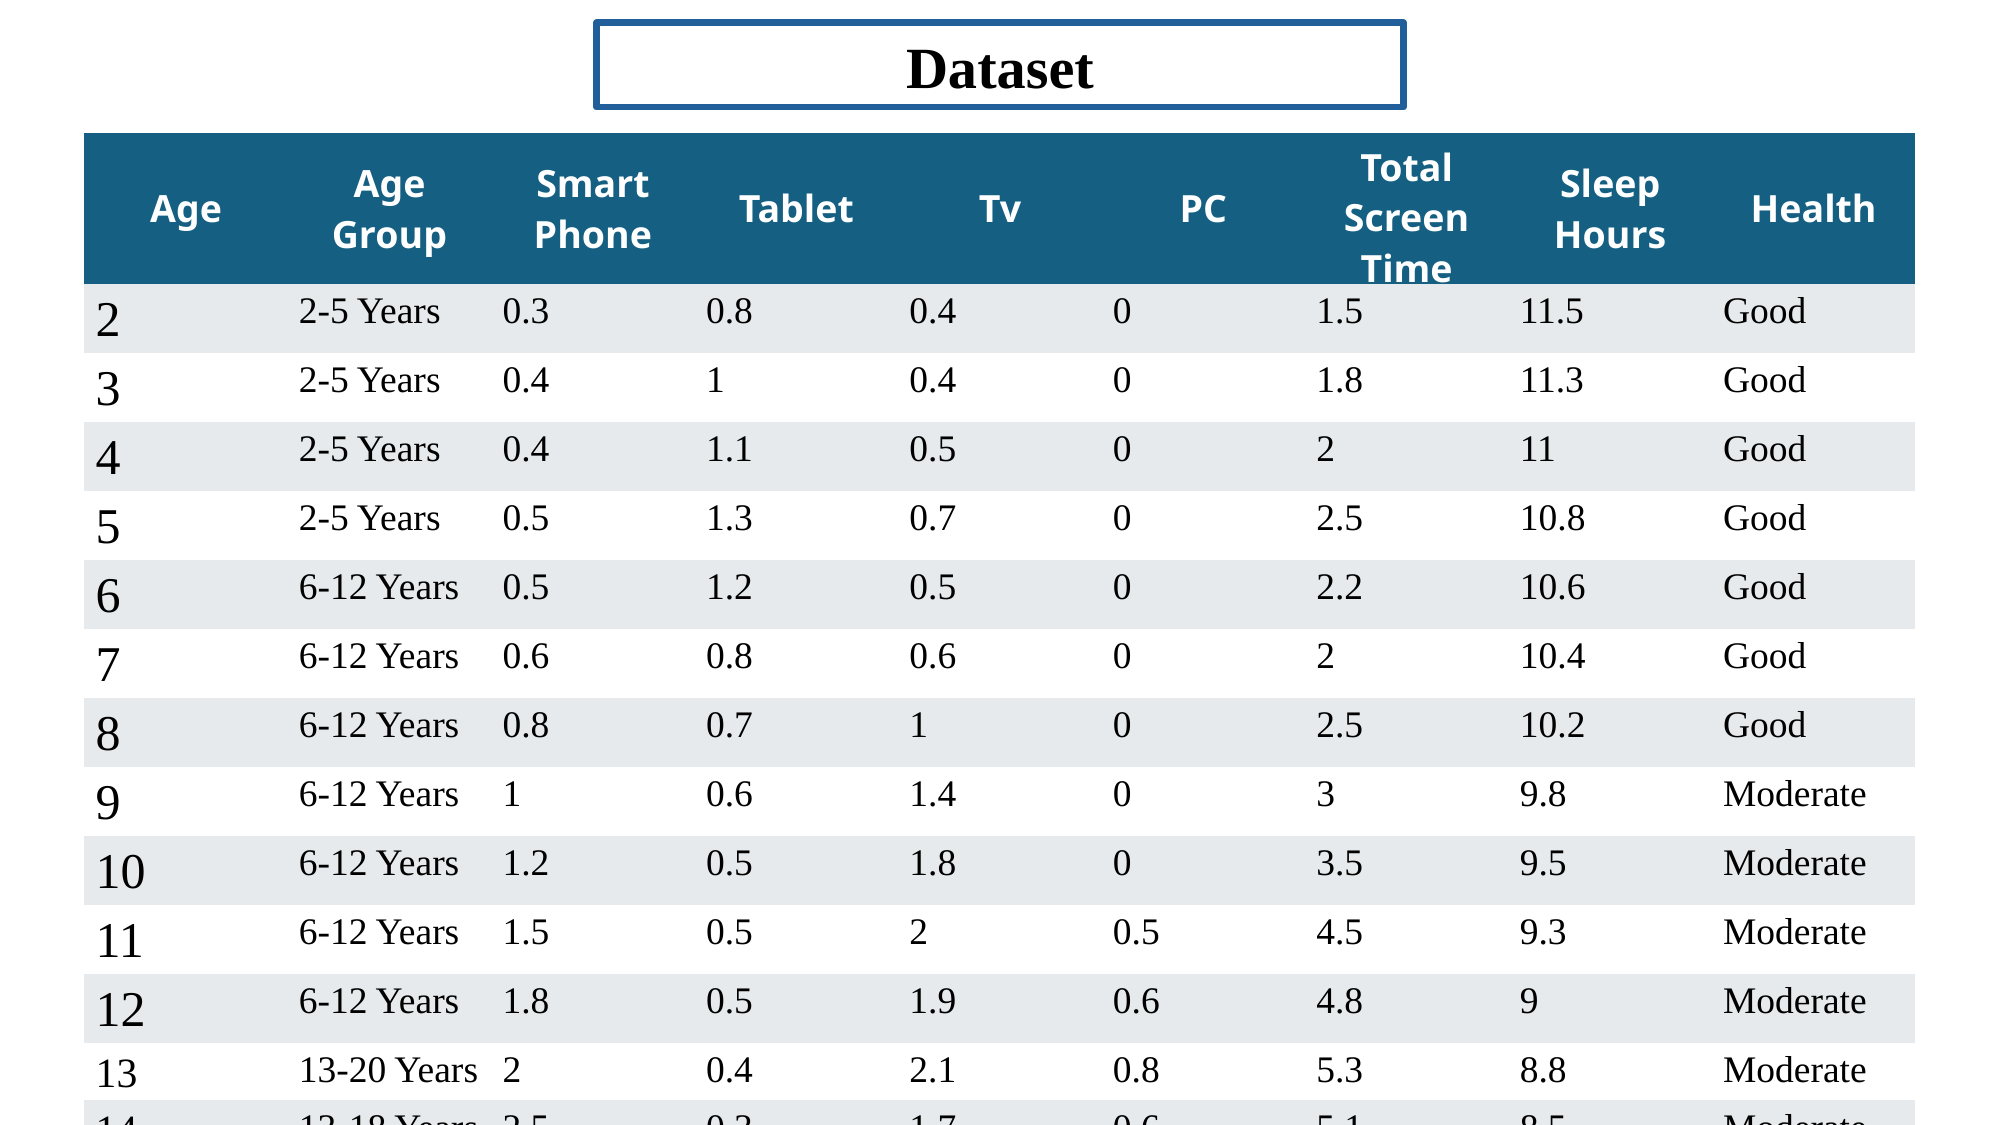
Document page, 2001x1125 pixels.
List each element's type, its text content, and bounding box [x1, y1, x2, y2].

table_cell 6-12 Years [288, 560, 491, 629]
table_cell 6-12 Years [288, 698, 491, 767]
table_cell Moderate [1712, 905, 1915, 974]
table_cell Good [1712, 422, 1915, 491]
table_cell 0.4 [898, 284, 1102, 353]
table_cell 0.6 [491, 629, 695, 698]
table_cell 1.3 [695, 491, 898, 560]
table_cell 10.2 [1509, 698, 1712, 767]
table_cell 14 [84, 1100, 288, 1125]
table_cell 9 [1509, 974, 1712, 1043]
table_cell 5.3 [1305, 1043, 1509, 1100]
table_cell 3 [84, 353, 288, 422]
table_cell 0.8 [491, 698, 695, 767]
table_cell 1.8 [1305, 353, 1509, 422]
table_cell 2 [491, 1043, 695, 1100]
table_cell 0.8 [695, 629, 898, 698]
table_cell 0.7 [695, 698, 898, 767]
table_cell 6-12 Years [288, 905, 491, 974]
table_cell Good [1712, 353, 1915, 422]
table_cell 1.1 [695, 422, 898, 491]
table_cell 0.5 [491, 491, 695, 560]
table_header Tv [898, 133, 1102, 284]
table_cell 4.5 [1305, 905, 1509, 974]
table_cell 9.8 [1509, 767, 1712, 836]
table_cell 12 [84, 974, 288, 1043]
table_cell Moderate [1712, 767, 1915, 836]
table_cell 9.5 [1509, 836, 1712, 905]
table_cell Moderate [1712, 836, 1915, 905]
table_cell 2-5 Years [288, 422, 491, 491]
table_cell 0 [1102, 629, 1305, 698]
table_cell 10.8 [1509, 491, 1712, 560]
table_cell 0.5 [695, 905, 898, 974]
table_cell Moderate [1712, 1100, 1915, 1125]
table_cell 7 [84, 629, 288, 698]
table_cell 0.4 [898, 353, 1102, 422]
table_cell 13-20 Years [288, 1043, 491, 1100]
table_cell 10.4 [1509, 629, 1712, 698]
table_cell 1.2 [491, 836, 695, 905]
table_cell 0 [1102, 698, 1305, 767]
table_cell 1.8 [898, 836, 1102, 905]
table_cell Good [1712, 491, 1915, 560]
table_cell 0.4 [491, 353, 695, 422]
table_cell 13 [84, 1043, 288, 1100]
table_cell 0.3 [491, 284, 695, 353]
table_cell 0 [1102, 422, 1305, 491]
table_cell 0.7 [898, 491, 1102, 560]
table_header Tablet [695, 133, 898, 284]
table_header Sleep Hours [1509, 133, 1712, 284]
table_cell 0.6 [695, 767, 898, 836]
table_cell 1.7 [898, 1100, 1102, 1125]
table_cell 0.5 [695, 974, 898, 1043]
table_cell 0 [1102, 491, 1305, 560]
table_cell 1.2 [695, 560, 898, 629]
table_cell 4 [84, 422, 288, 491]
table_cell 2.5 [1305, 491, 1509, 560]
table_cell 2-5 Years [288, 491, 491, 560]
table_cell 6 [84, 560, 288, 629]
table_cell 0.8 [695, 284, 898, 353]
table_cell Good [1712, 629, 1915, 698]
table_cell 0 [1102, 836, 1305, 905]
table_cell 0.8 [1102, 1043, 1305, 1100]
table_cell 0.6 [1102, 1100, 1305, 1125]
table_cell 0.5 [898, 422, 1102, 491]
table_cell 5.1 [1305, 1100, 1509, 1125]
table_cell 11 [84, 905, 288, 974]
table_cell 1.4 [898, 767, 1102, 836]
table_cell 1.5 [491, 905, 695, 974]
table_cell 0.4 [491, 422, 695, 491]
table_cell 0 [1102, 560, 1305, 629]
table_cell 0.5 [491, 560, 695, 629]
table_cell Moderate [1712, 1043, 1915, 1100]
table_cell 2.1 [898, 1043, 1102, 1100]
table_cell 0.5 [1102, 905, 1305, 974]
table_header Age [84, 133, 288, 284]
table_cell 8 [84, 698, 288, 767]
table_cell 9 [84, 767, 288, 836]
table_cell 11.5 [1509, 284, 1712, 353]
table_cell 10 [84, 836, 288, 905]
table_cell 0.6 [1102, 974, 1305, 1043]
table_cell 3.5 [1305, 836, 1509, 905]
table_cell 2 [84, 284, 288, 353]
table_cell 3 [1305, 767, 1509, 836]
table_cell 1.8 [491, 974, 695, 1043]
table_cell 13-18 Years [288, 1100, 491, 1125]
table_cell 2.2 [1305, 560, 1509, 629]
table_cell 2 [898, 905, 1102, 974]
table_cell Good [1712, 698, 1915, 767]
table_cell 6-12 Years [288, 767, 491, 836]
table_cell Good [1712, 284, 1915, 353]
table_cell 11.3 [1509, 353, 1712, 422]
table_header PC [1102, 133, 1305, 284]
table_cell 2 [1305, 629, 1509, 698]
table_cell 0 [1102, 284, 1305, 353]
table_cell 6-12 Years [288, 836, 491, 905]
table_header Health [1712, 133, 1915, 284]
table_cell 0 [1102, 353, 1305, 422]
table_cell 11 [1509, 422, 1712, 491]
table_cell Good [1712, 560, 1915, 629]
table_header Age Group [288, 133, 491, 284]
table_cell 2-5 Years [288, 284, 491, 353]
table_cell 10.6 [1509, 560, 1712, 629]
table_cell 2.5 [491, 1100, 695, 1125]
table_cell 0.6 [898, 629, 1102, 698]
table_cell 1 [695, 353, 898, 422]
table_cell 0 [1102, 767, 1305, 836]
table_cell 0.5 [898, 560, 1102, 629]
table_cell 0.3 [695, 1100, 898, 1125]
table_cell 1.5 [1305, 284, 1509, 353]
table_cell 1 [898, 698, 1102, 767]
table_cell 0.4 [695, 1043, 898, 1100]
table_cell 1 [491, 767, 695, 836]
table_cell 9.3 [1509, 905, 1712, 974]
table_cell 0.5 [695, 836, 898, 905]
table_cell 2-5 Years [288, 353, 491, 422]
table_header Smart Phone [491, 133, 695, 284]
table_cell Moderate [1712, 974, 1915, 1043]
table_cell 4.8 [1305, 974, 1509, 1043]
table_cell 5 [84, 491, 288, 560]
table_cell 8.5 [1509, 1100, 1712, 1125]
table_cell 6-12 Years [288, 629, 491, 698]
table_cell 2 [1305, 422, 1509, 491]
table_cell 2.5 [1305, 698, 1509, 767]
table_header Total Screen Time [1305, 133, 1509, 284]
table_cell 6-12 Years [288, 974, 491, 1043]
text_box Dataset [596, 22, 1404, 108]
table_cell 1.9 [898, 974, 1102, 1043]
table_cell 8.8 [1509, 1043, 1712, 1100]
